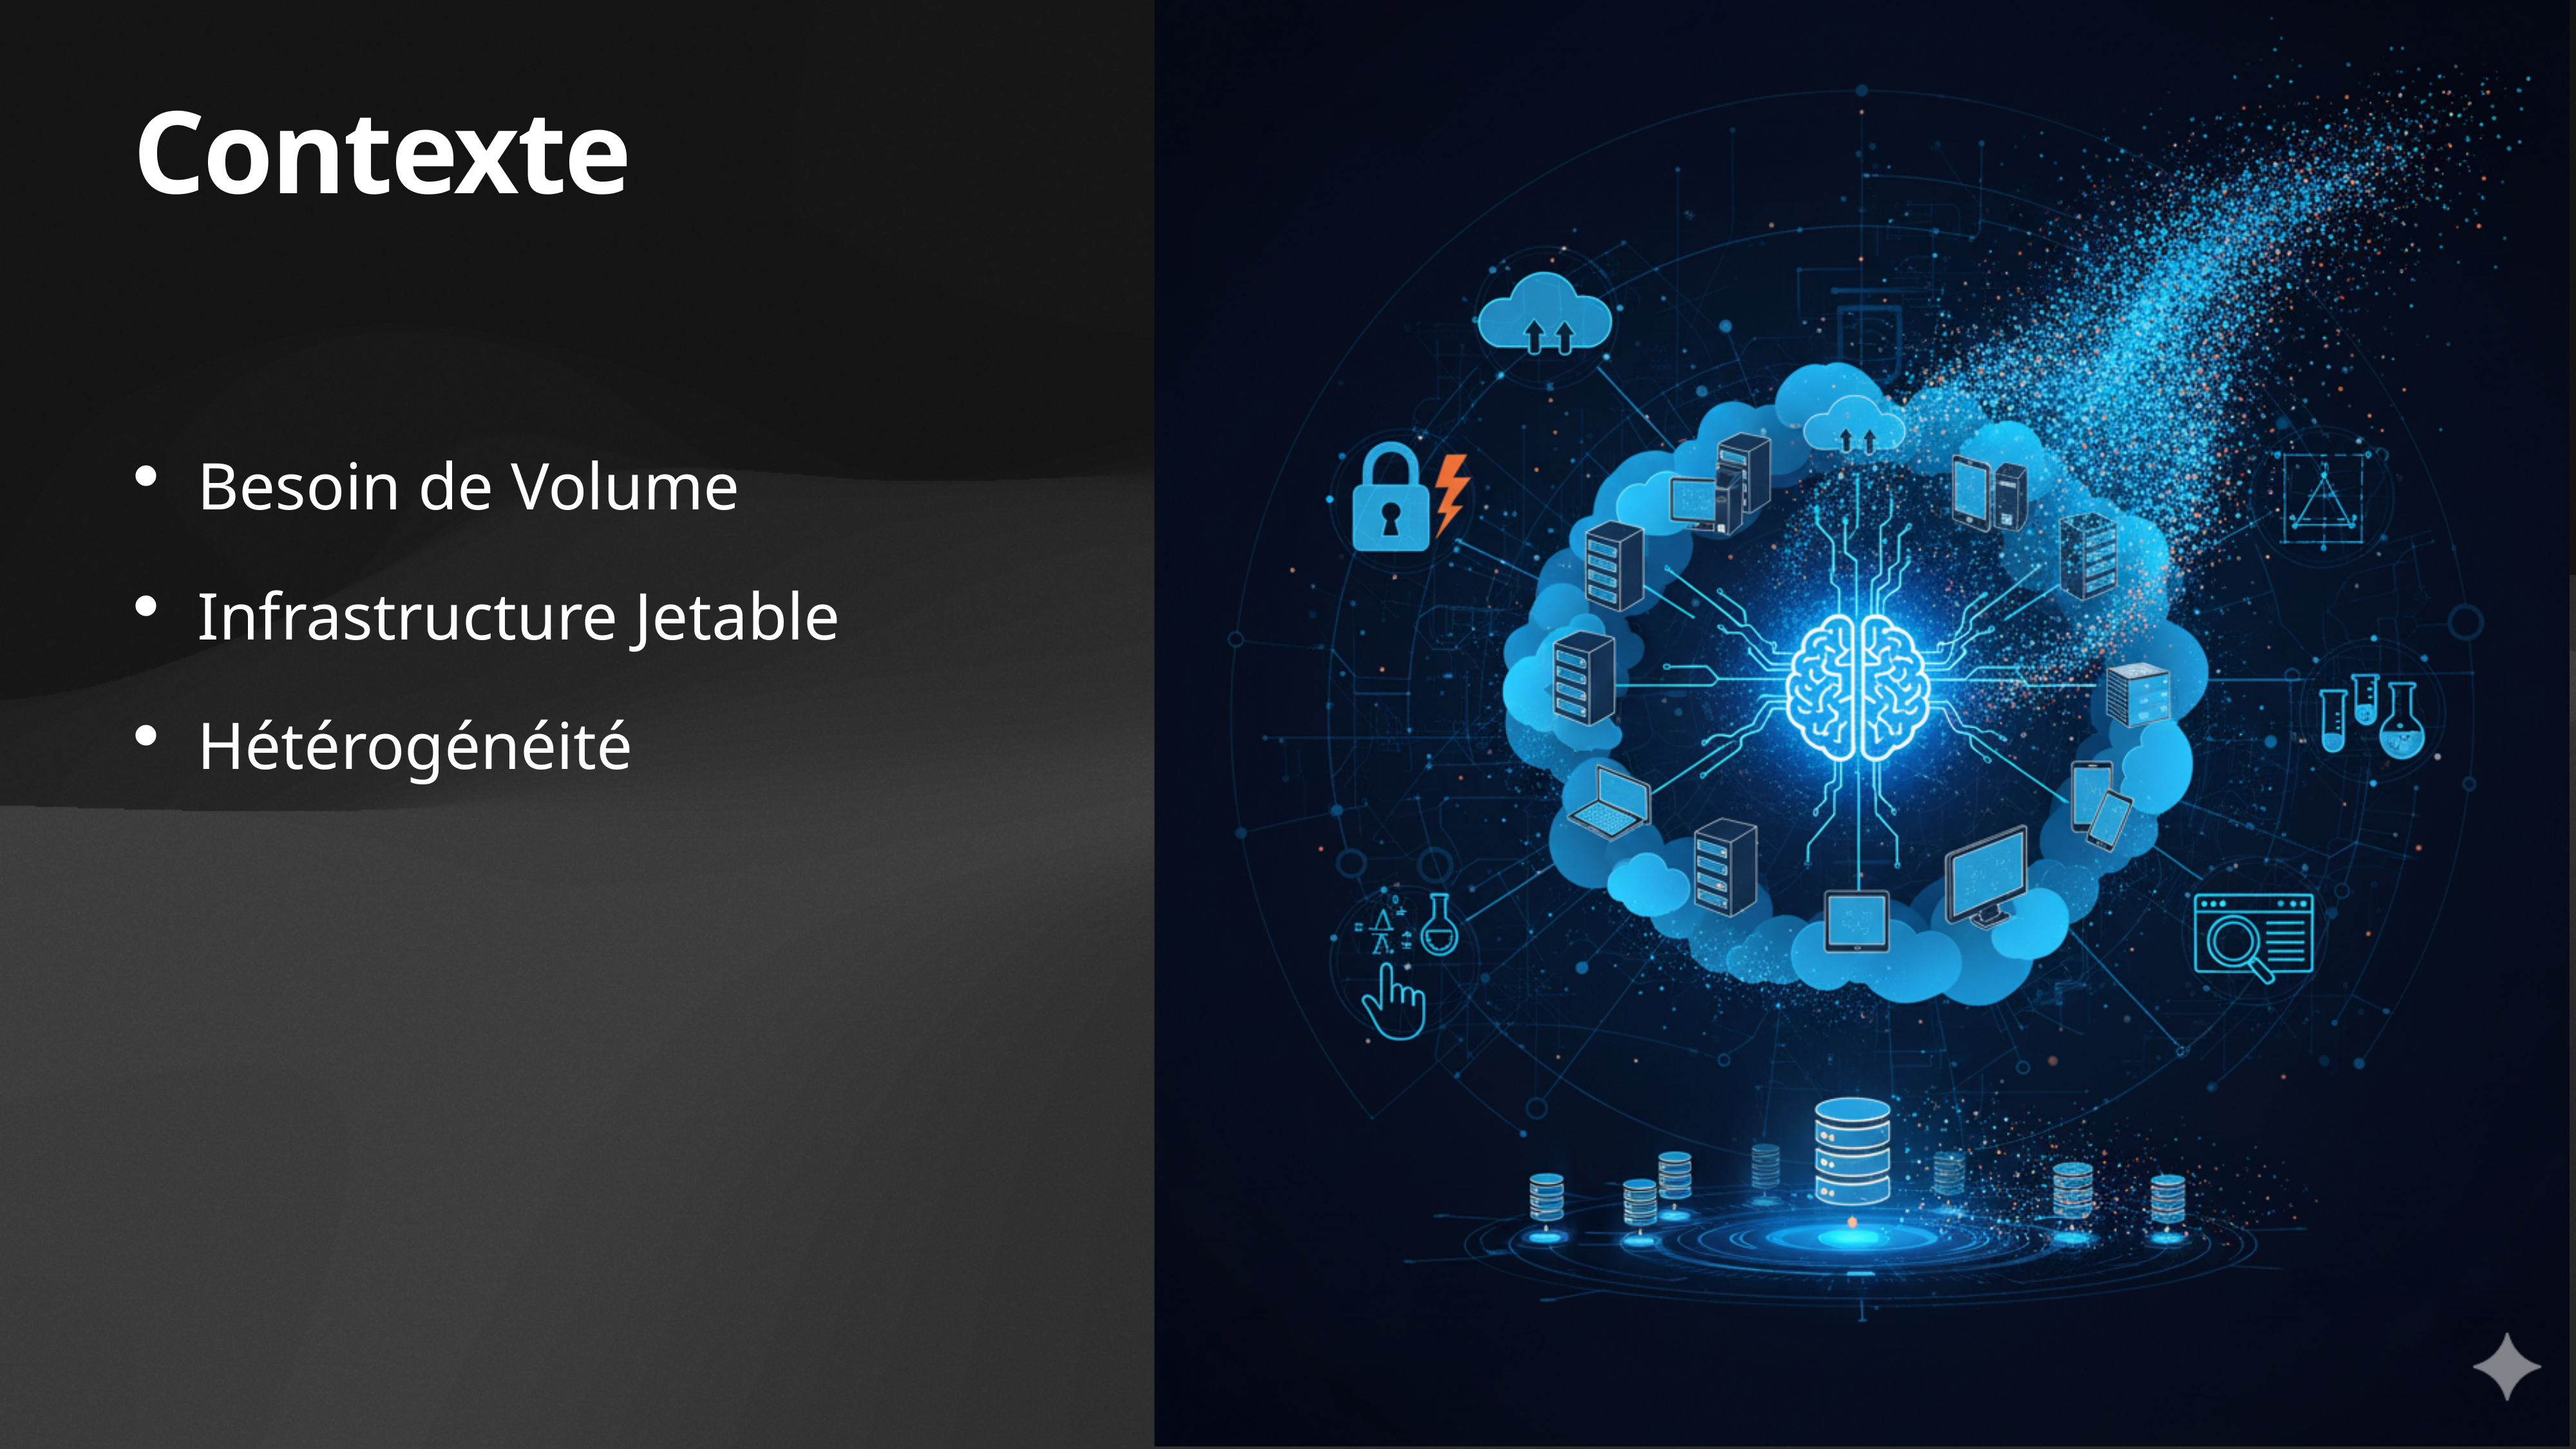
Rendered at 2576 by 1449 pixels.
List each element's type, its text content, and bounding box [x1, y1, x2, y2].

list Besoin de Volume Infrastructure Jetable Hétérogénéité [127, 448, 1154, 1321]
title Contexte [127, 100, 1154, 253]
picture [0, 0, 2576, 1449]
